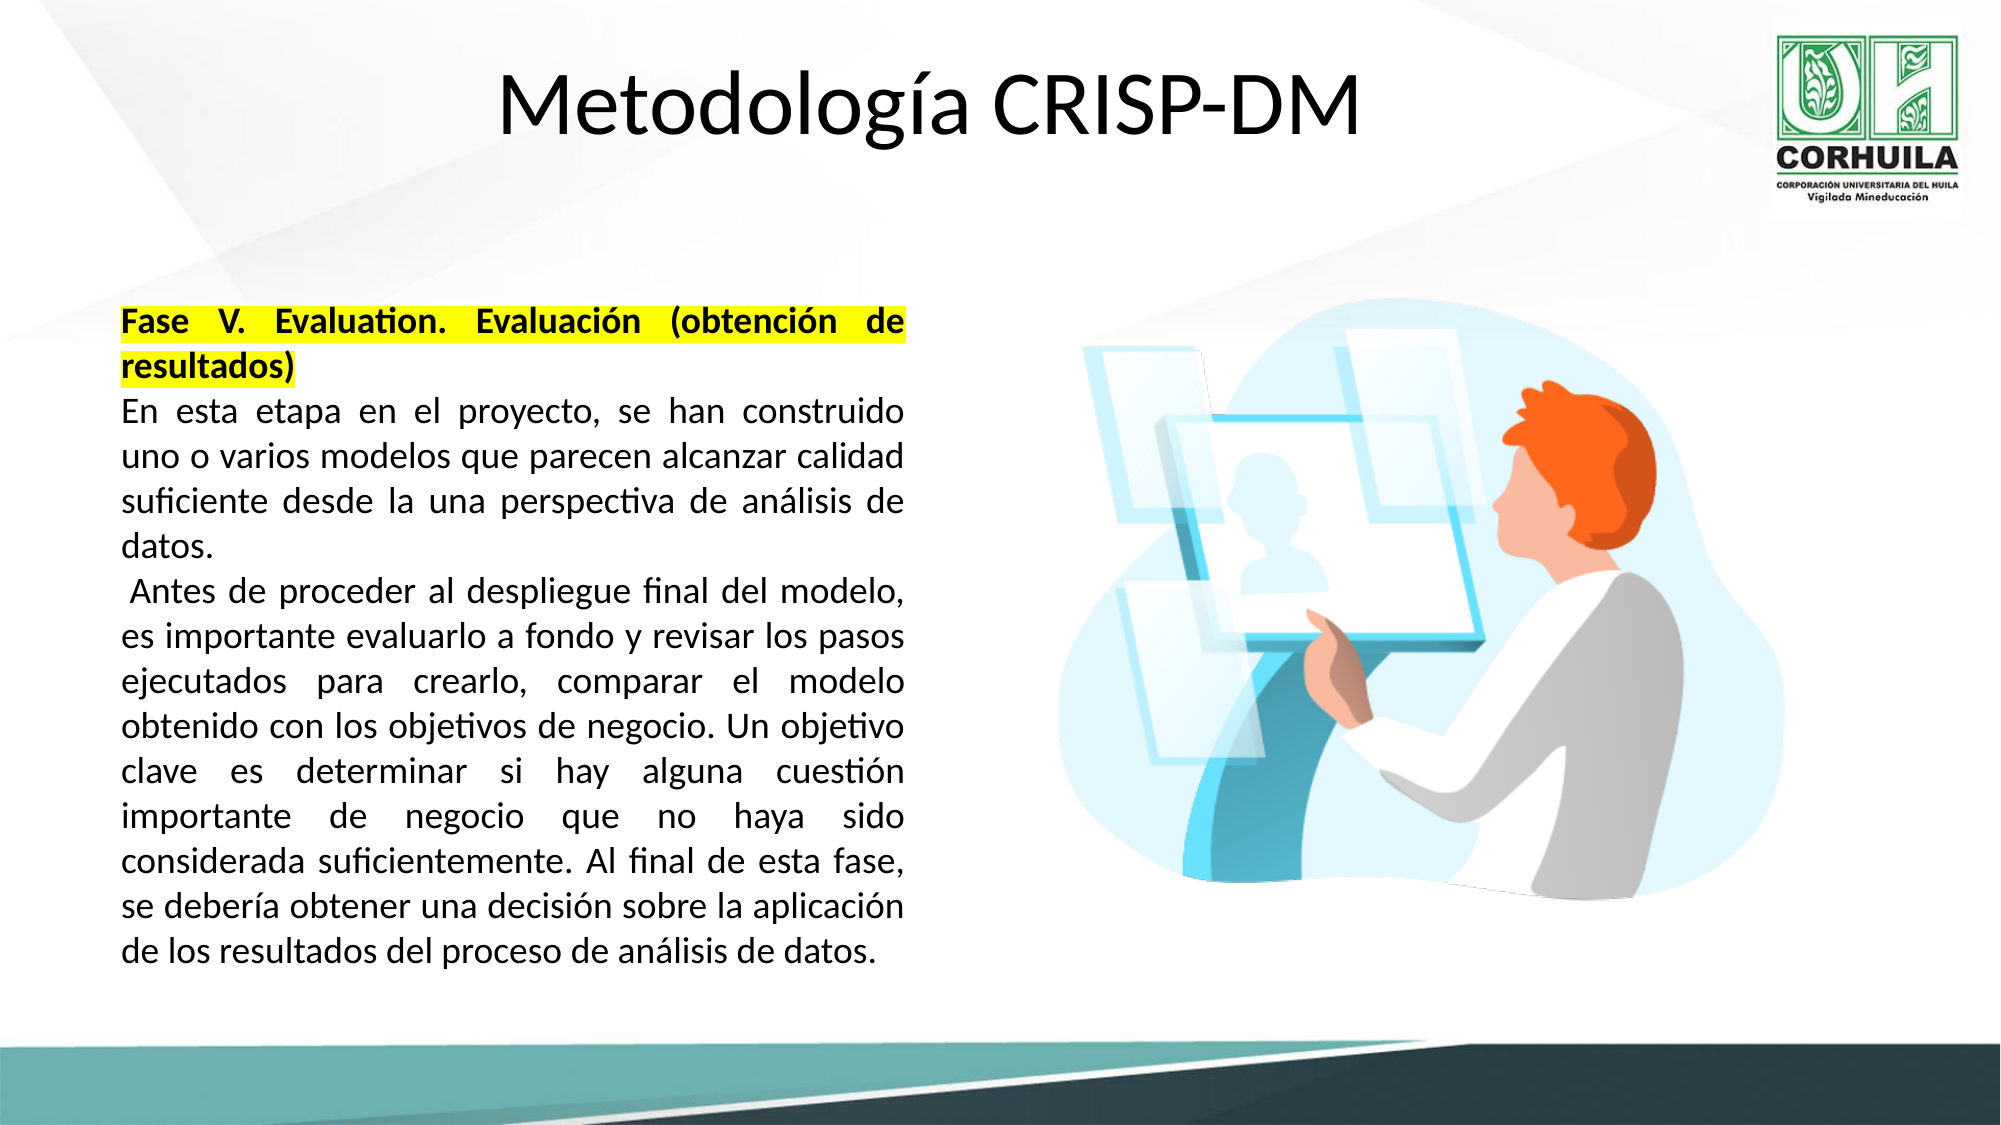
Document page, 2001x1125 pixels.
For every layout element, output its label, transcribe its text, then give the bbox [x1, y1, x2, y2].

text_box [0, 0, 2000, 1125]
text_box Fase V. Evaluation. Evaluación (obtención de resultados) En esta etapa en el proyecto, se han construido uno o varios modelos que parecen alcanzar calidad suficiente desde la una perspectiva de análisis de datos. Antes de proceder al despliegue final del modelo, es importante evaluarlo a fondo y revisar los pasos ejecutados para crearlo, comparar el modelo obtenido con los objetivos de negocio. Un objetivo clave es determinar si hay alguna cuestión importante de negocio que no haya sido considerada suficientemente. Al final de esta fase, se debería obtener una decisión sobre la aplicación de los resultados del proceso de análisis de datos. [106, 288, 921, 1024]
text_box Metodología CRISP-DM [68, 41, 1794, 162]
picture [1058, 236, 1785, 963]
